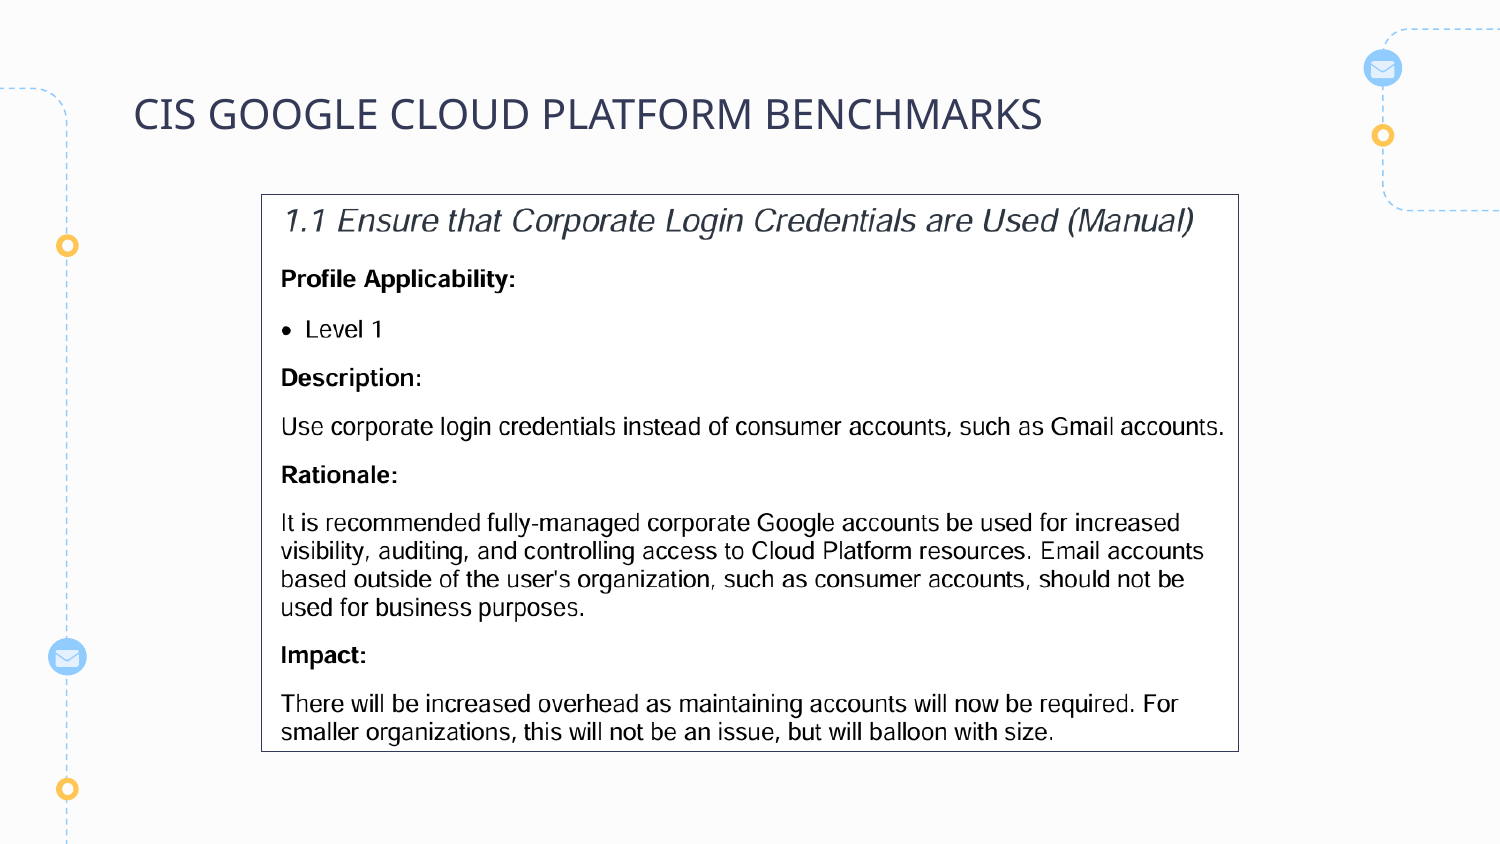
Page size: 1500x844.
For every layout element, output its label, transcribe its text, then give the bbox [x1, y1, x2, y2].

picture [261, 193, 1239, 752]
text_box CIS GOOGLE CLOUD PLATFORM BENCHMARKS [118, 72, 1382, 167]
